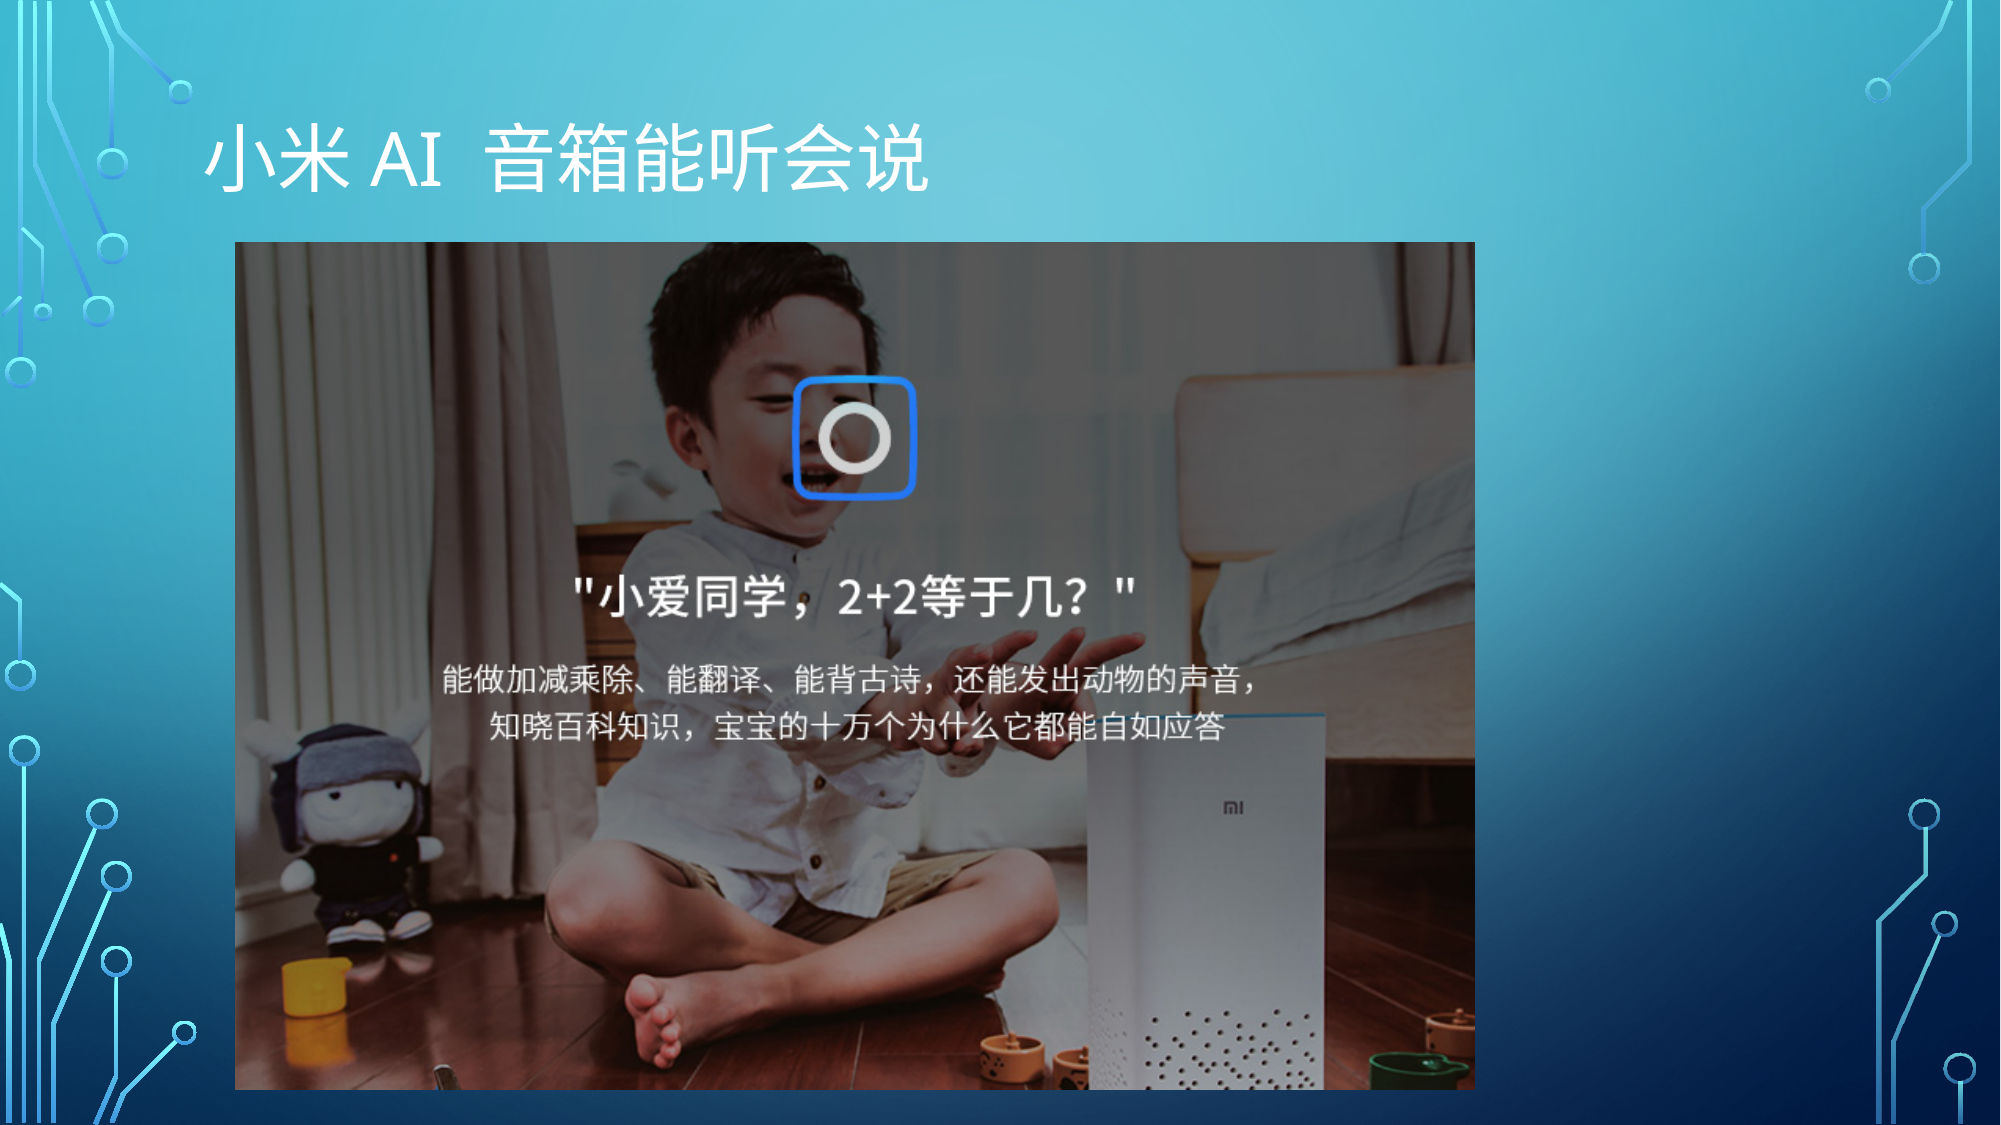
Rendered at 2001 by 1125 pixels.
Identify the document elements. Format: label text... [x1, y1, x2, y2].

picture [234, 241, 1475, 1090]
title 小米AI 音箱能听会说 [187, 101, 1813, 224]
